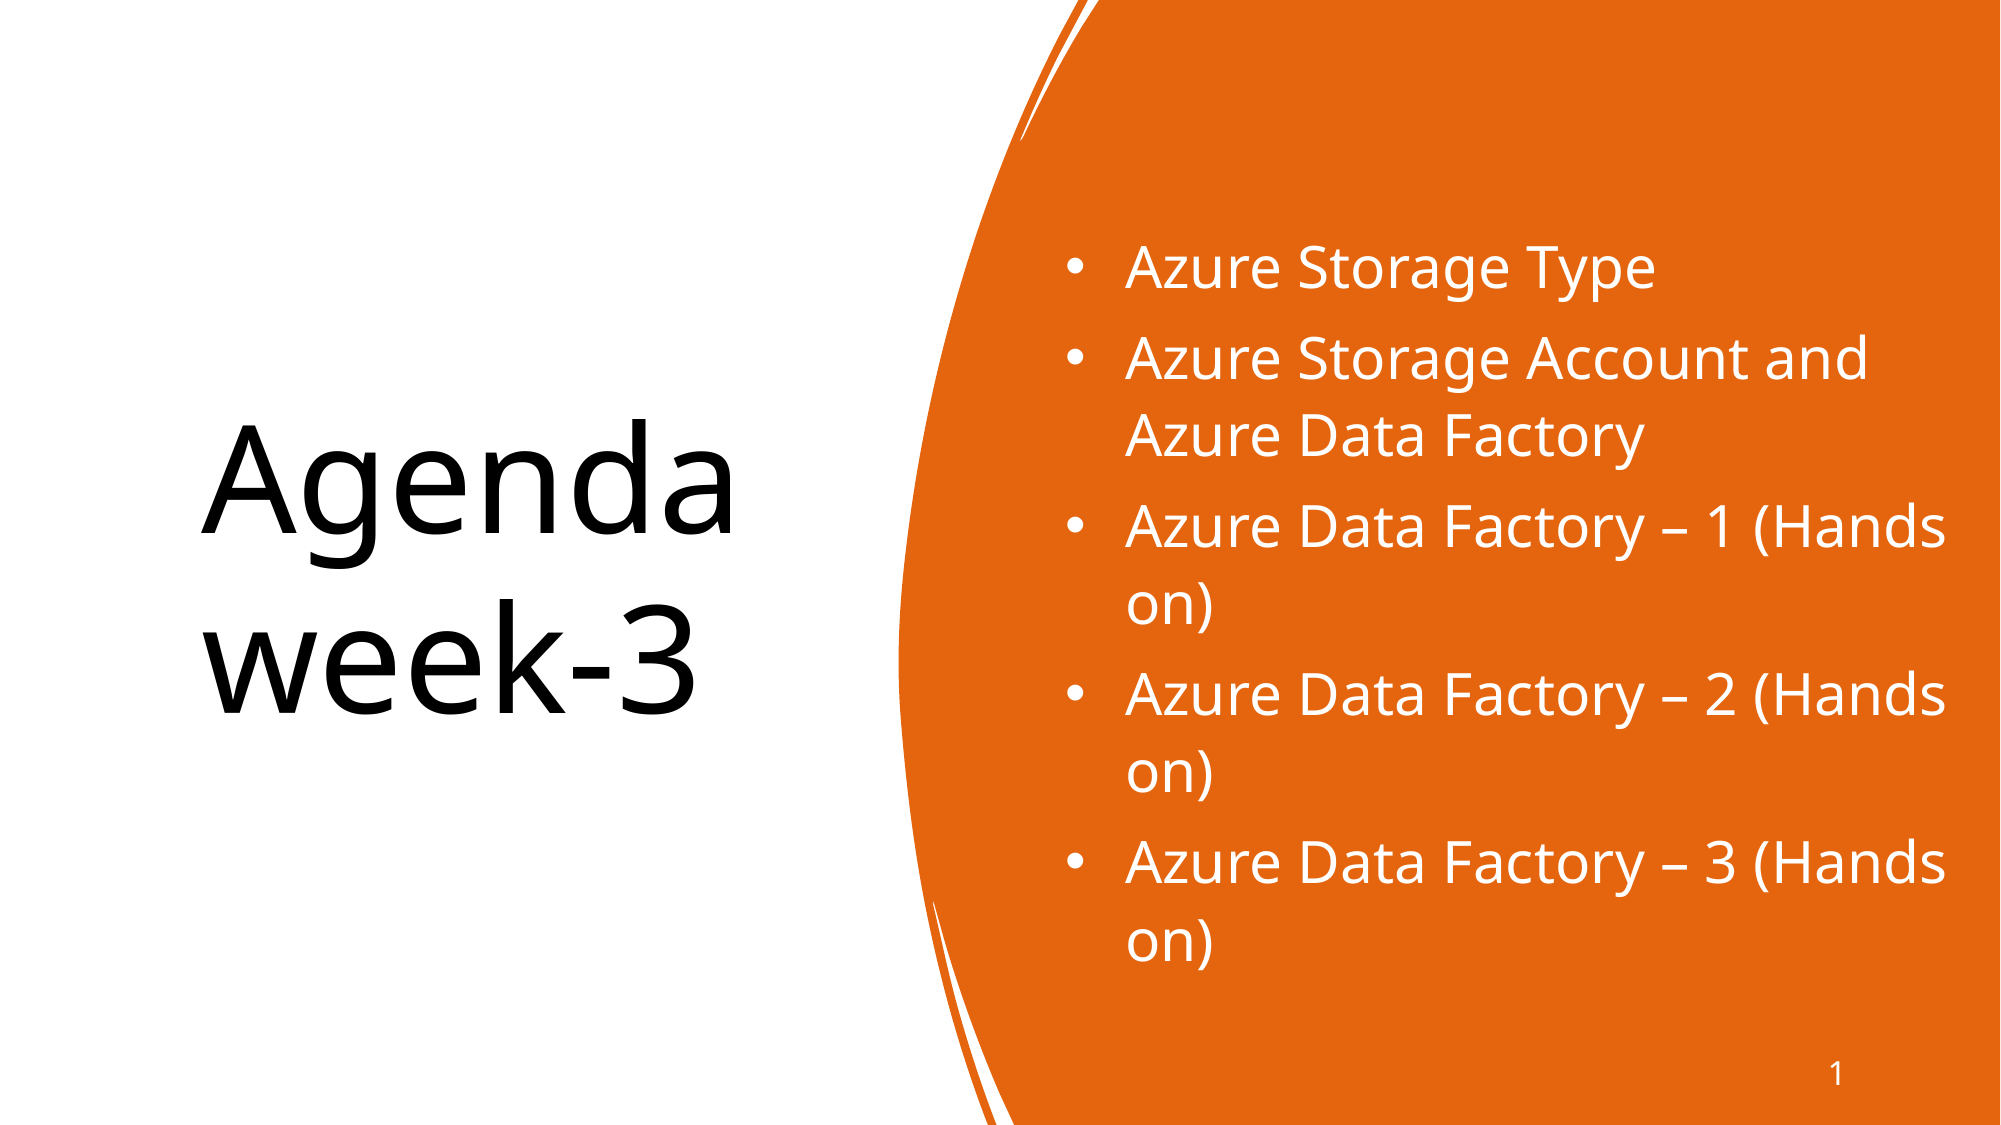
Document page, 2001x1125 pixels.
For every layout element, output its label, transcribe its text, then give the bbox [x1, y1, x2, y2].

slide_number 1 [1651, 1042, 1862, 1103]
title Agenda week-3 [186, 106, 872, 1020]
list Azure Storage Type Azure Storage Account and Azure Data Factory Azure Data Factory – 1 (Hands on) Azure Data Factory – 2 (Hands on) Azure Data Factory – 3 (Hands on) [1050, 214, 2000, 982]
